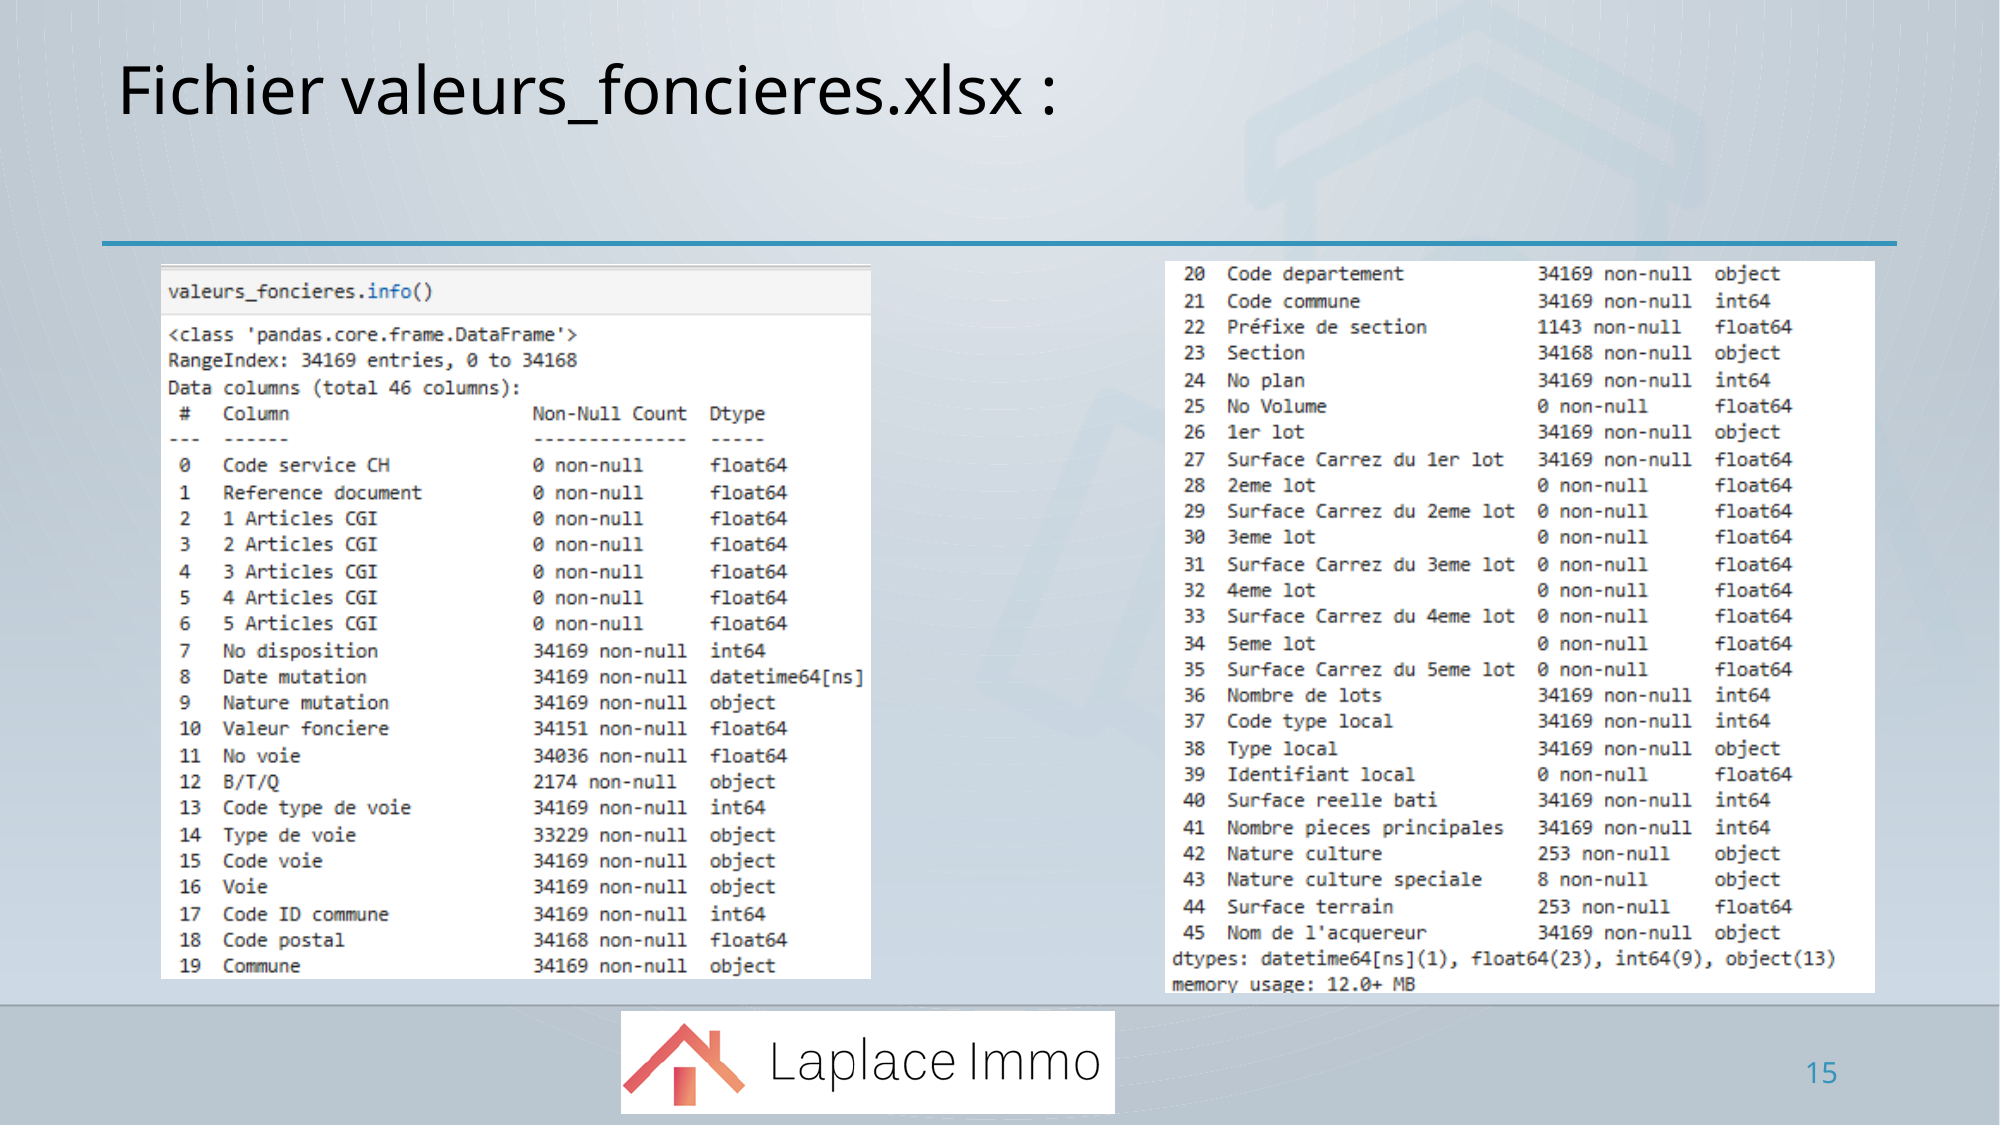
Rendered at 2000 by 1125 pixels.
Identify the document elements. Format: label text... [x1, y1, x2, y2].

title Fichier valeurs_foncieres.xlsx : [101, 49, 1898, 222]
picture [1164, 260, 1876, 996]
picture [621, 1011, 1115, 1114]
picture [160, 255, 872, 979]
slide_number 15 [1720, 1046, 1854, 1114]
